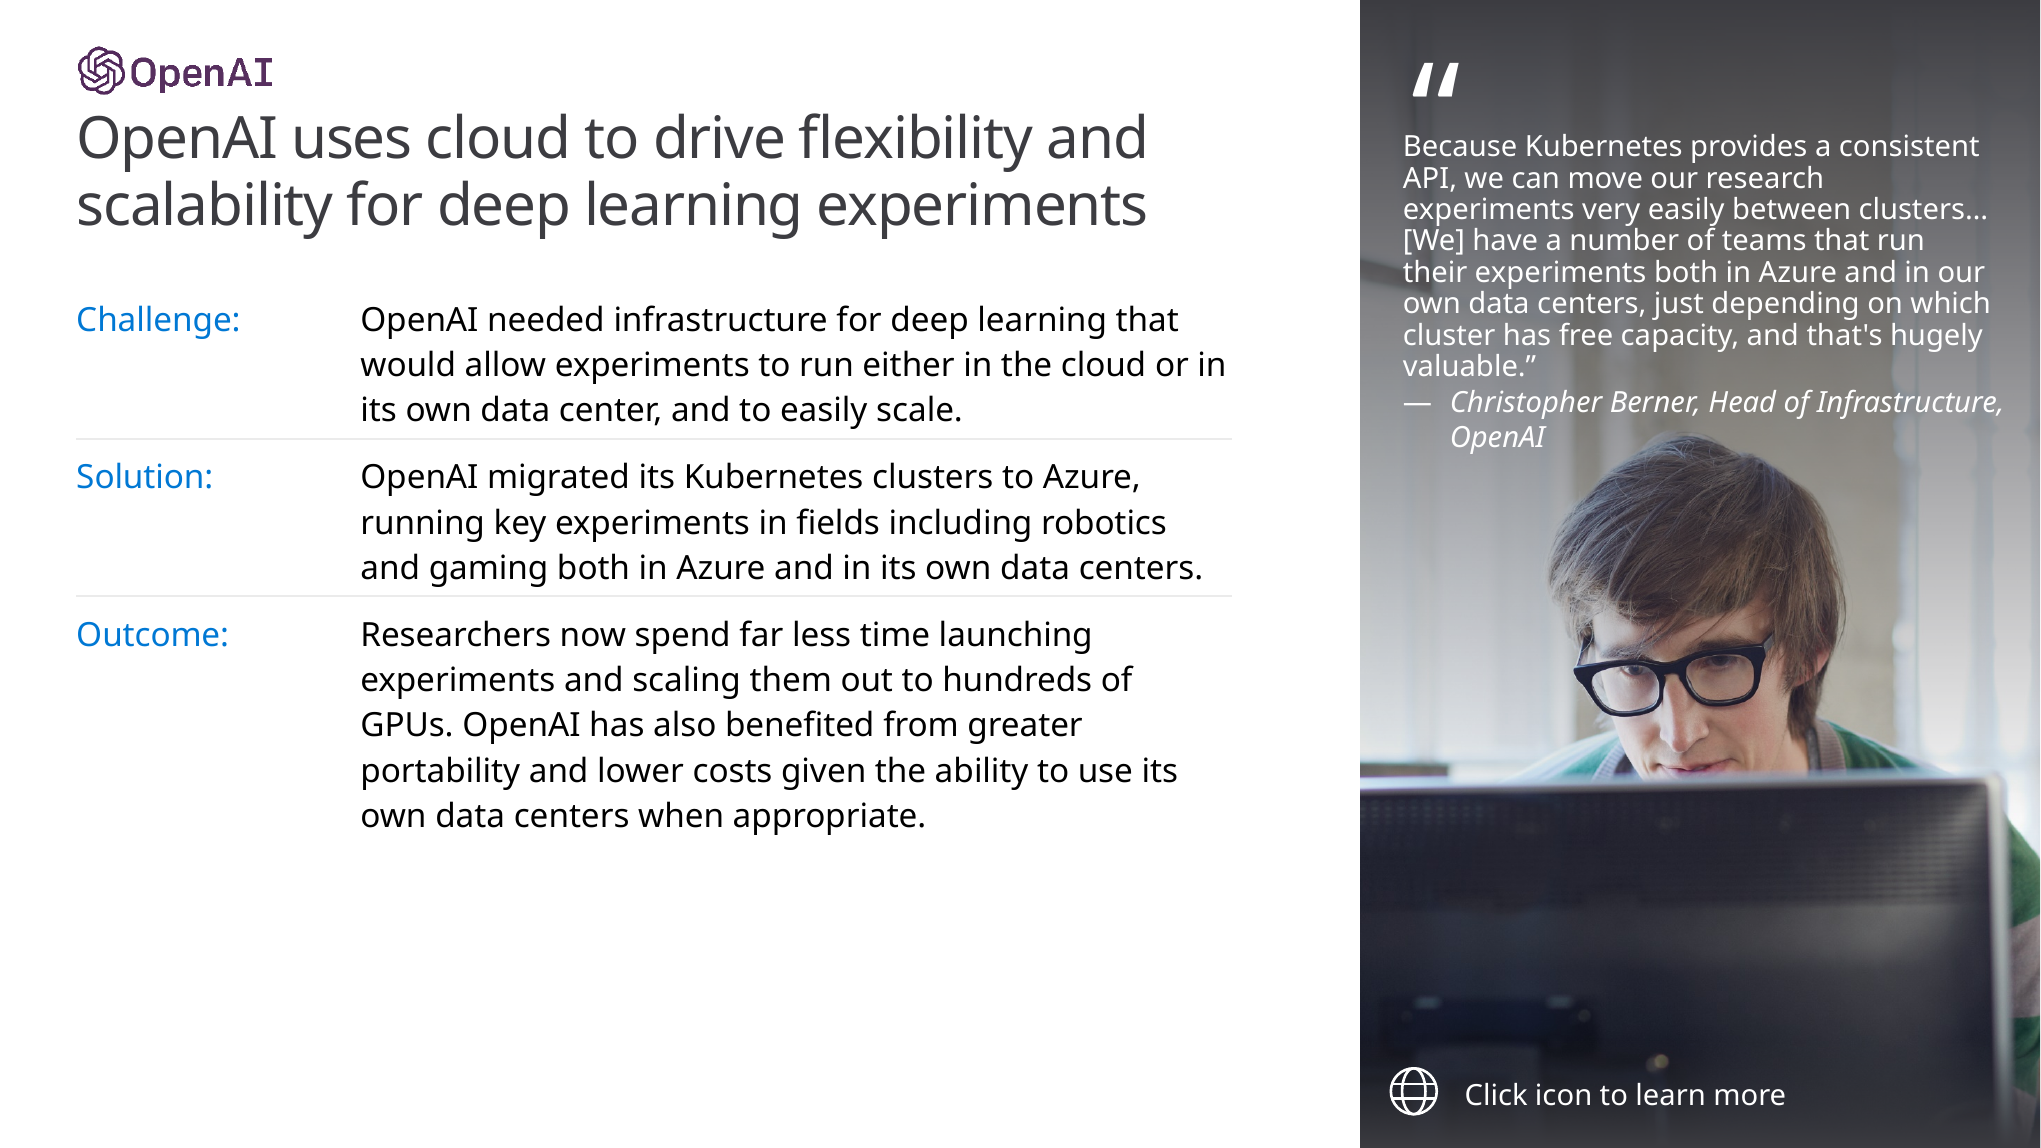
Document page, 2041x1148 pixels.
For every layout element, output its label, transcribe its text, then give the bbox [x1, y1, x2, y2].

table_header Challenge: [76, 281, 360, 438]
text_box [1360, 0, 2041, 1148]
table_cell Researchers now spend far less time launching experiments and scaling them out to hundreds of GPUs. OpenAI has also benefited from greater portability and lower costs given the ability to use its own data centers when appropriate. [360, 597, 1232, 851]
table_cell Outcome: [76, 597, 360, 851]
table_cell OpenAI migrated its Kubernetes clusters to Azure, running key experiments in fields including robotics and gaming both in Azure and in its own data centers. [360, 440, 1232, 595]
table_header OpenAI needed infrastructure for deep learning that would allow experiments to run either in the cloud or in its own data center, and to easily scale. [360, 281, 1232, 438]
title OpenAI uses cloud to drive flexibility and scalability for deep learning experiments [76, 103, 1243, 239]
table_cell Solution: [76, 440, 360, 595]
picture [76, 46, 272, 95]
